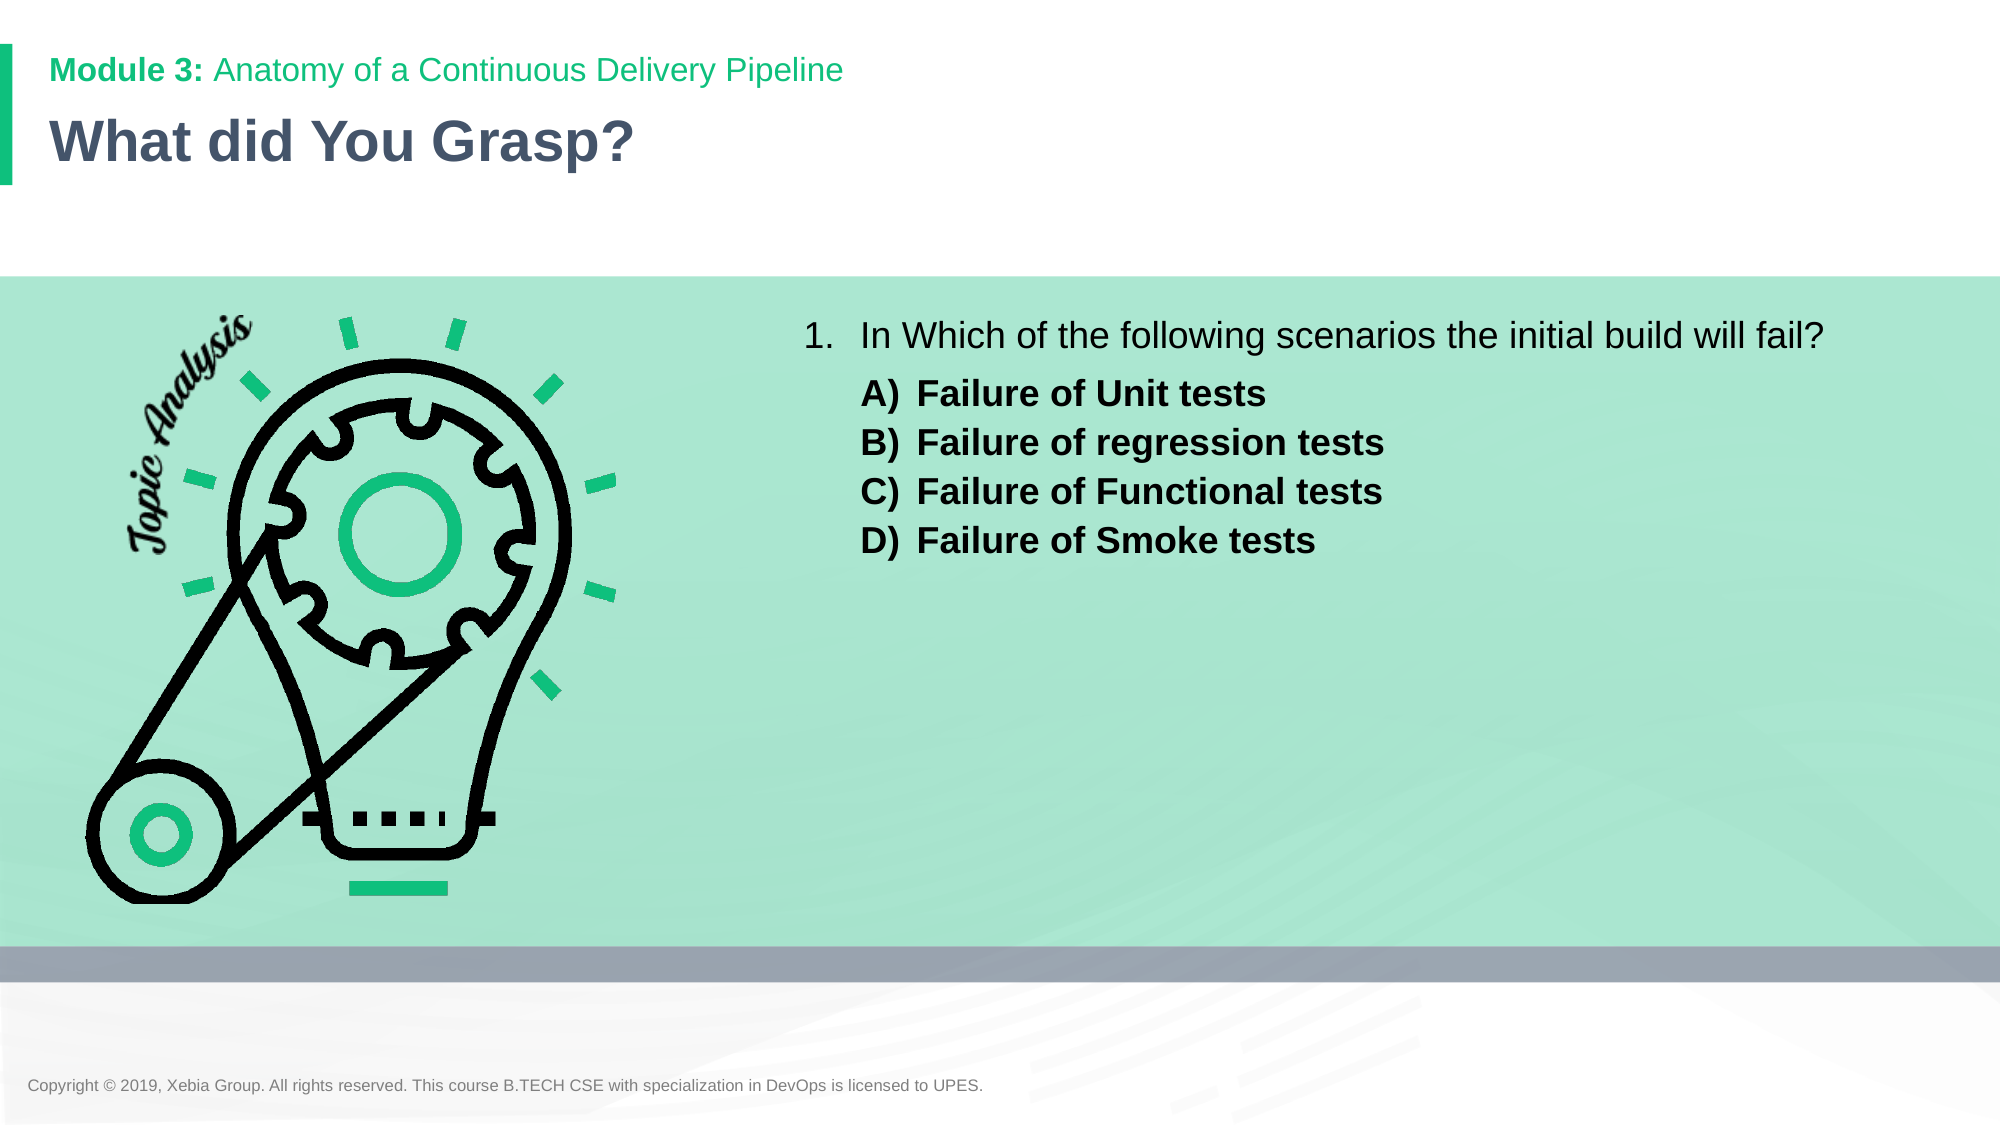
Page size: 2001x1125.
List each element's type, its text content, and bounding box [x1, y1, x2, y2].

picture [0, 0, 2000, 276]
picture [0, 983, 2000, 1125]
title What did You Grasp? [34, 103, 1887, 185]
picture [85, 315, 616, 904]
list 1. In Which of the following scenarios the initial build will fail? Failure of Unit tests Failure of regression tests Failure of Functional tests Failure of Smoke tests [788, 303, 1887, 919]
